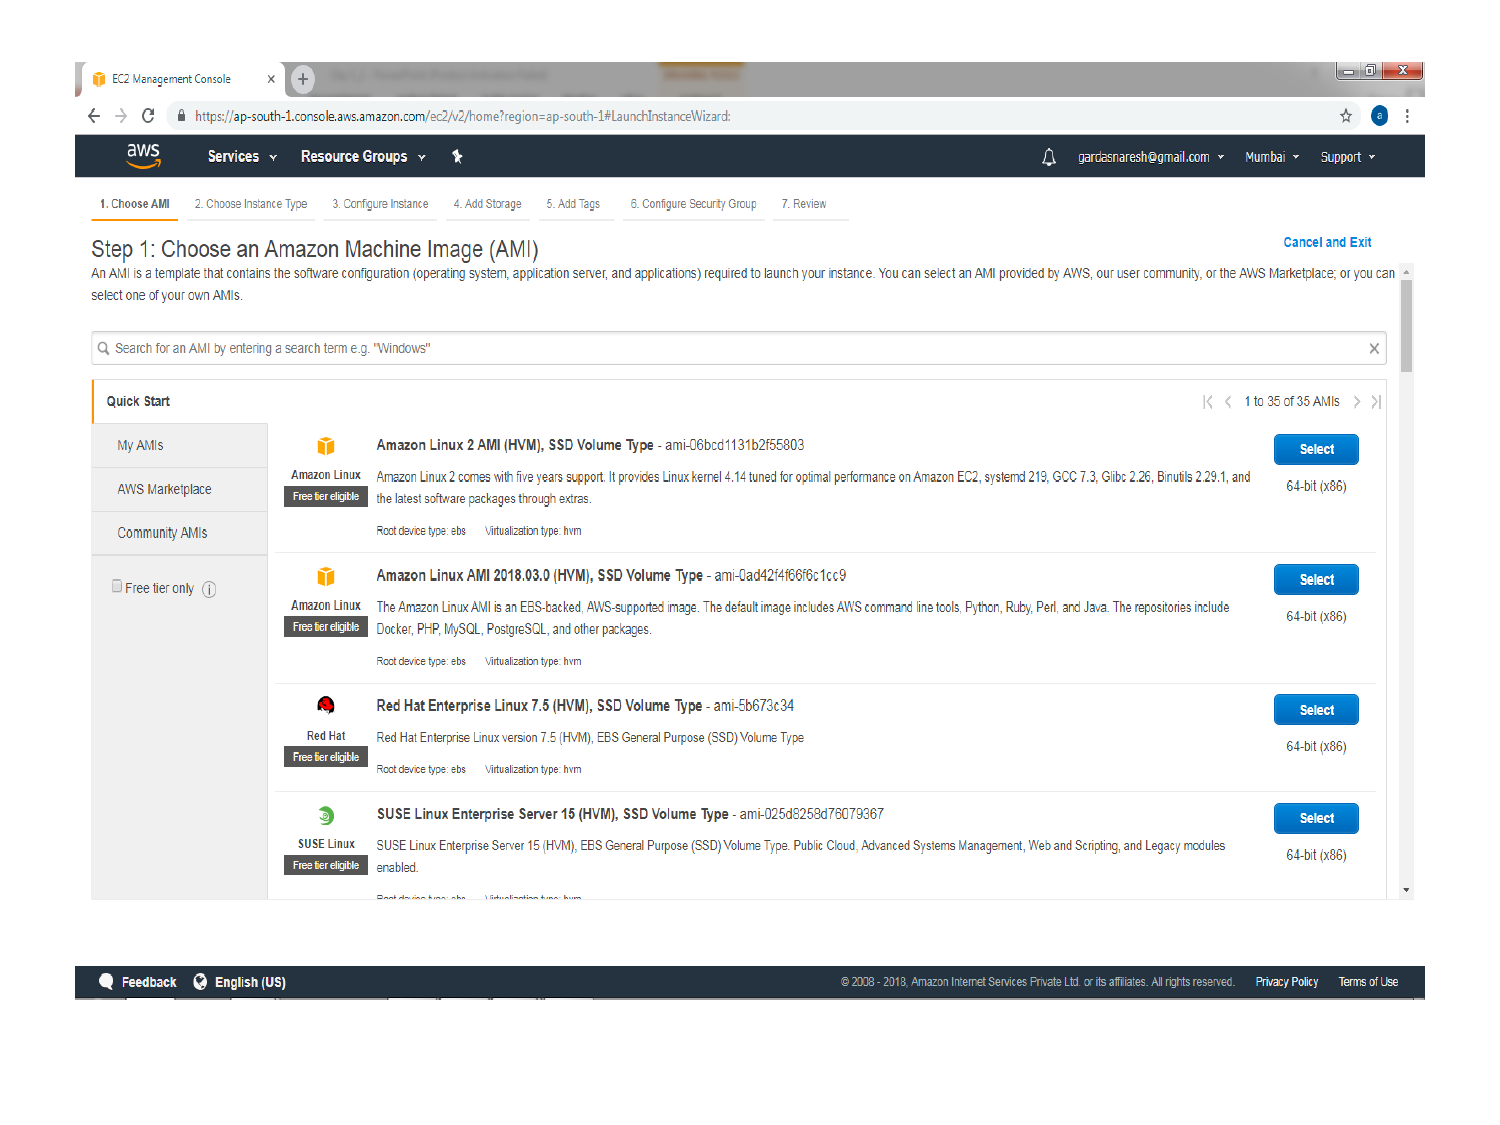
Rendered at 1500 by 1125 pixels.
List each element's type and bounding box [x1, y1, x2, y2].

picture [74, 62, 1425, 1000]
